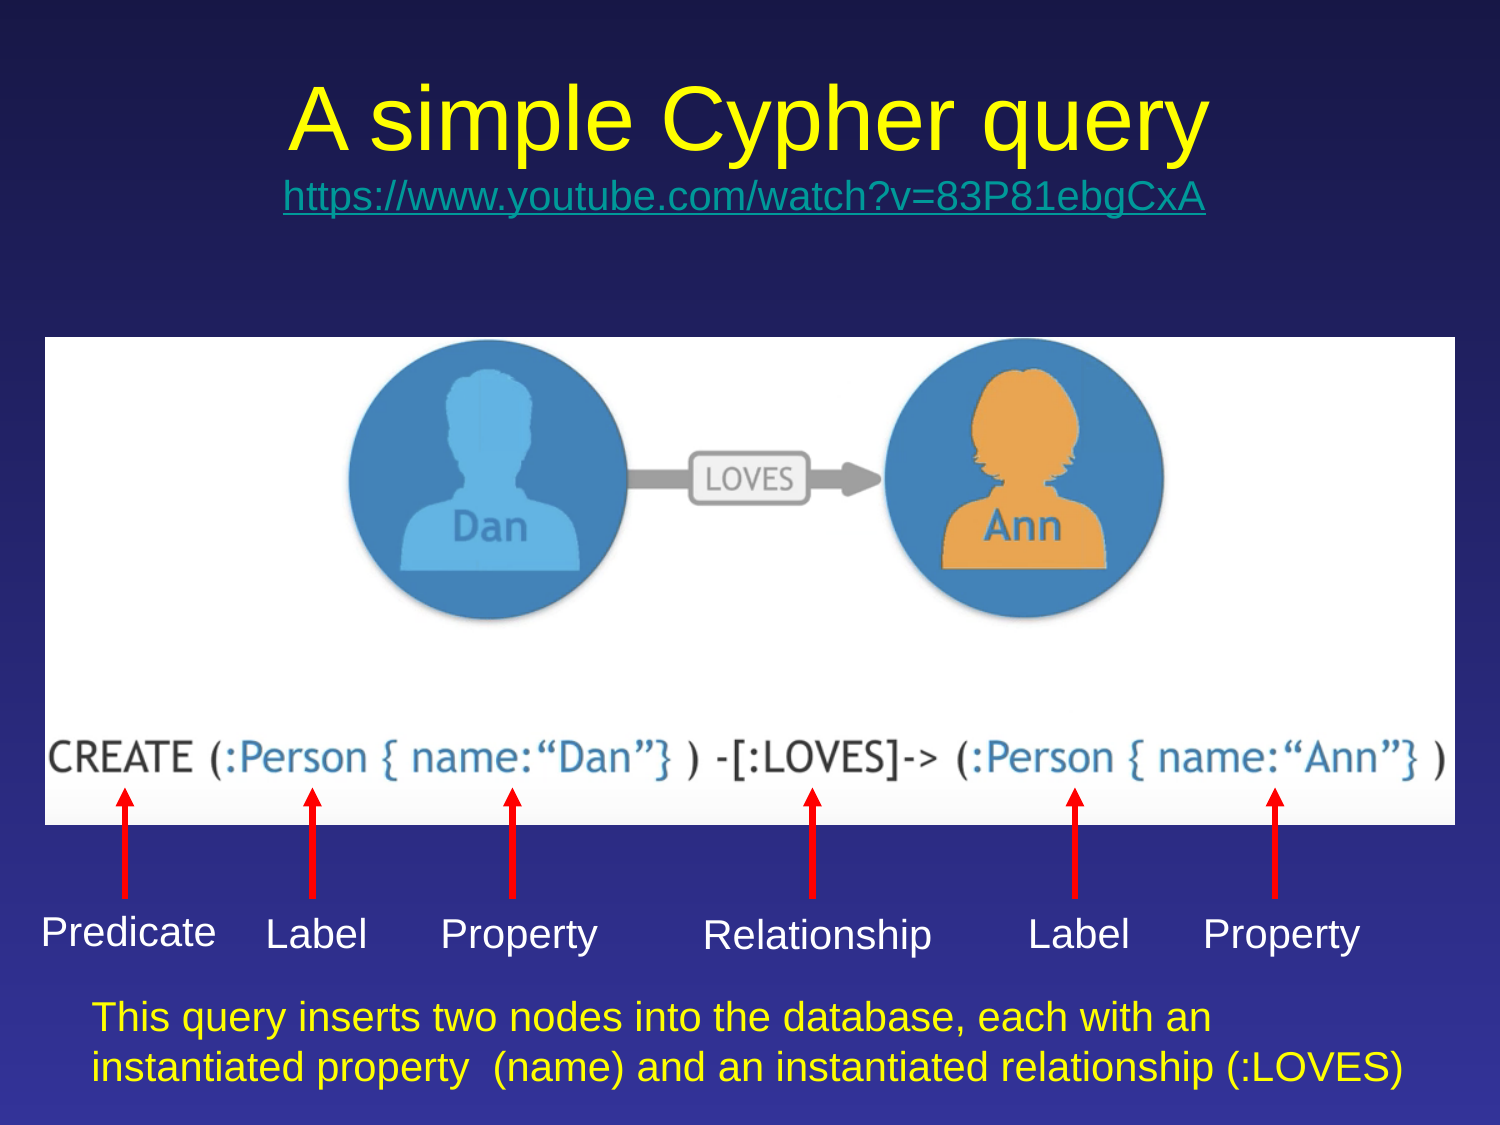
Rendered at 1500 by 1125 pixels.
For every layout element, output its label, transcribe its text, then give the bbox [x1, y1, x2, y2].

text_box Label [250, 899, 383, 965]
text_box Predicate [25, 897, 233, 962]
text_box Relationship [687, 900, 948, 965]
title A simple Cypher query https://www.youtube.com/watch?v=83P81ebgCxA [75, 45, 1425, 233]
text_box Property [425, 899, 614, 965]
text_box Property [1188, 899, 1376, 964]
text_box Label [1013, 899, 1146, 964]
text_box This query inserts two nodes into the database, each with an instantiated property (name) and an instantiated relationship (:LOVES) [76, 982, 1420, 1097]
picture [44, 337, 1456, 826]
